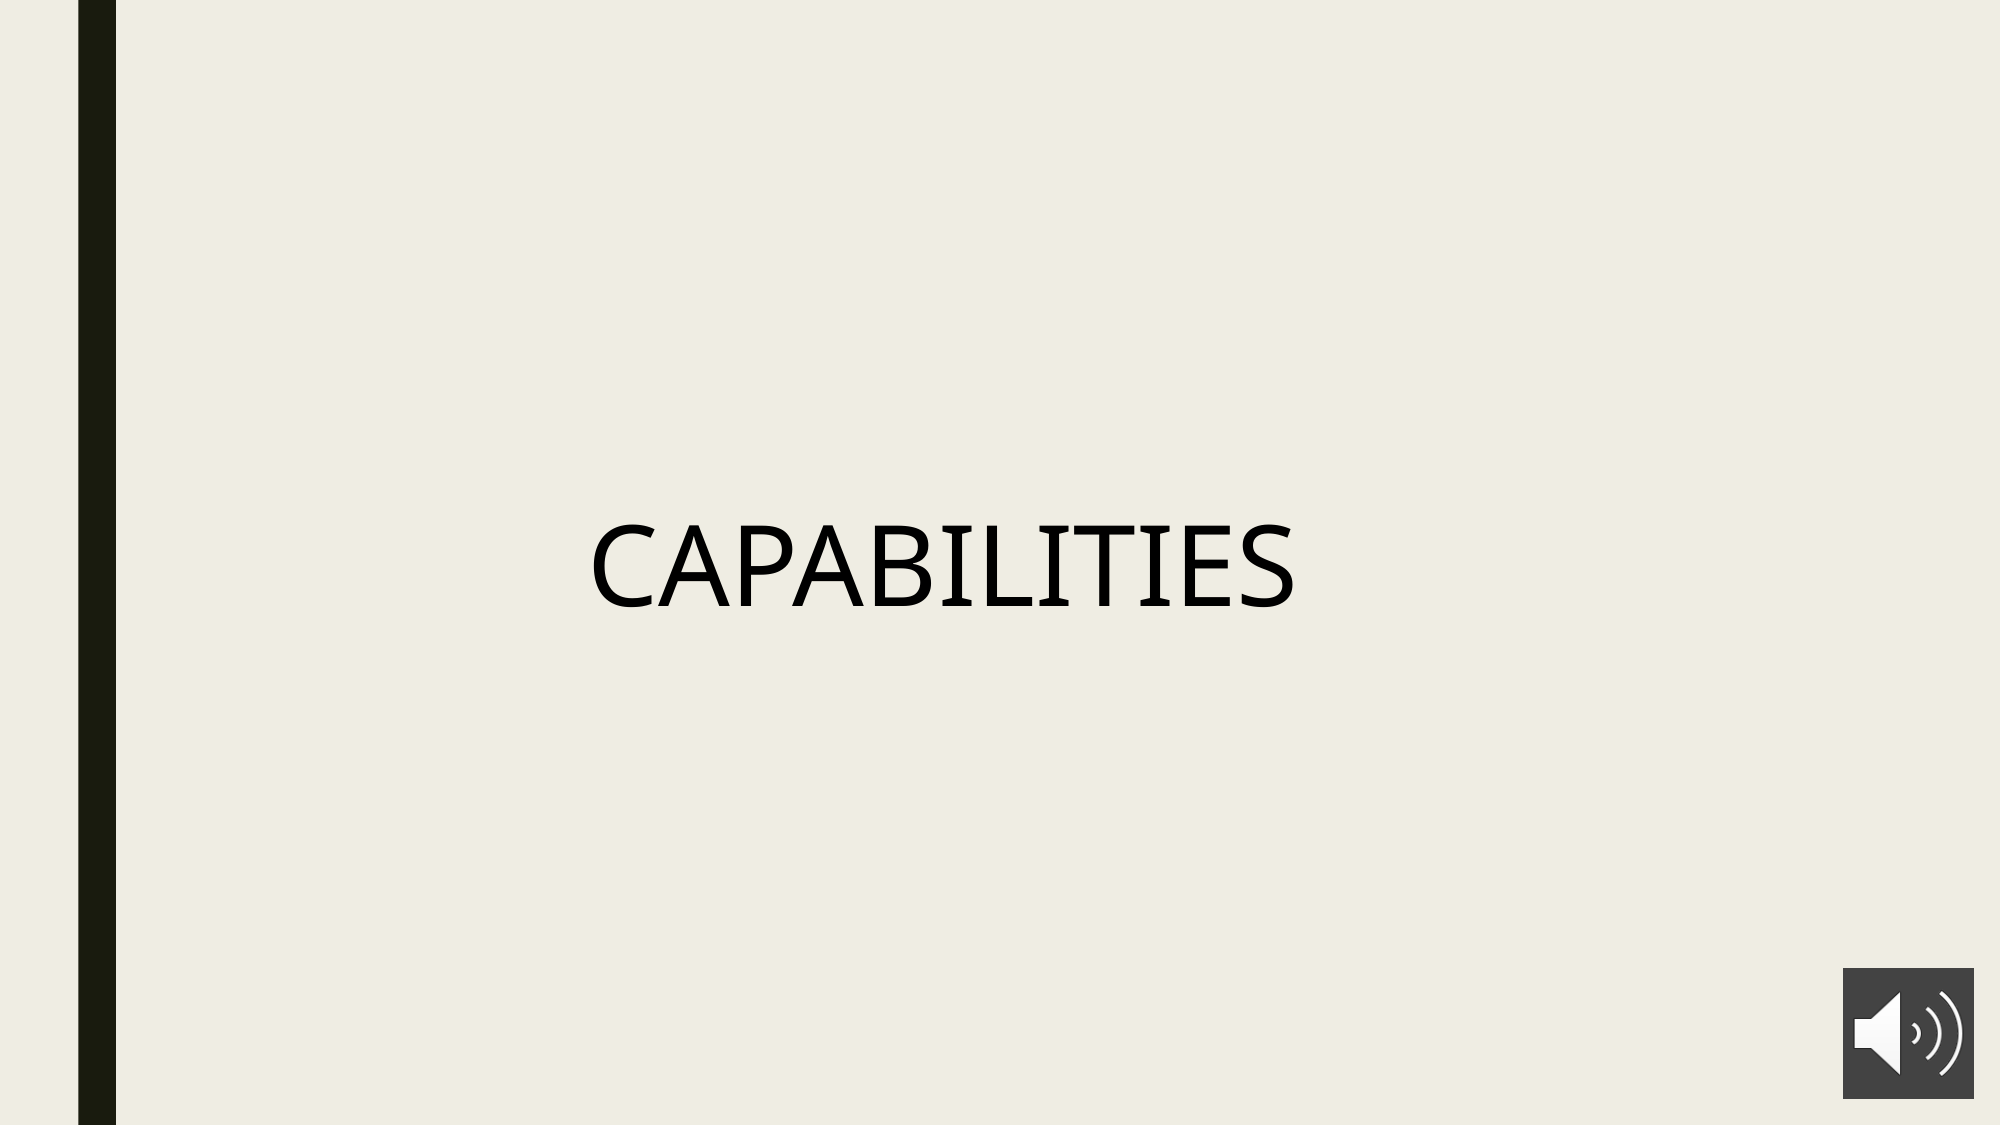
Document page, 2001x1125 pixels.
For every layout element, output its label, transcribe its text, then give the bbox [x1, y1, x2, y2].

text_box CAPABILITIES [572, 486, 1574, 637]
picture [1841, 966, 1975, 1100]
